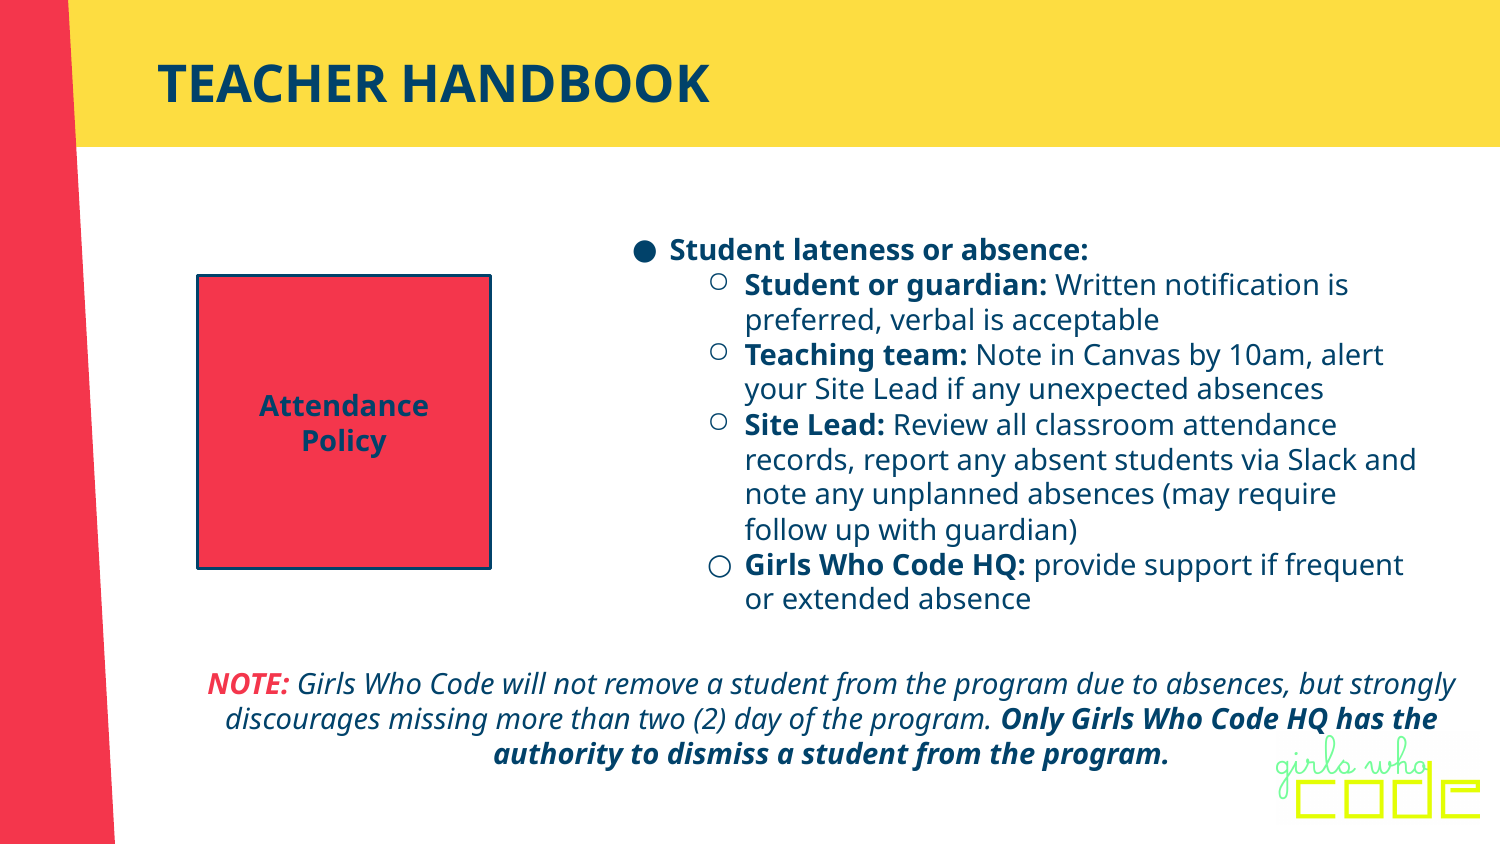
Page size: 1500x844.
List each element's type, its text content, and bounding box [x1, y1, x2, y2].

picture [1276, 731, 1480, 825]
text_box NOTE: Girls Who Code will not remove a student from the program due to absences, but strongly discourages missing more than two (2) day of the program. Only Girls Who Code HQ has the authority to dismiss a student from the program. [187, 641, 1477, 794]
text_box Attendance Policy [197, 275, 491, 569]
text_box Student lateness or absence: Student or guardian: Written notification is preferred, verbal is acceptable Teaching team: Note in Canvas by 10am, alert your Site Lead if any unexpected absences Site Lead: Review all classroom attendance records, report any absent students via Slack and note any unplanned absences (may require follow up with guardian) Girls Who Code HQ: provide support if frequent or extended absence [579, 216, 1440, 641]
title TEACHER HANDBOOK [142, 35, 1449, 130]
